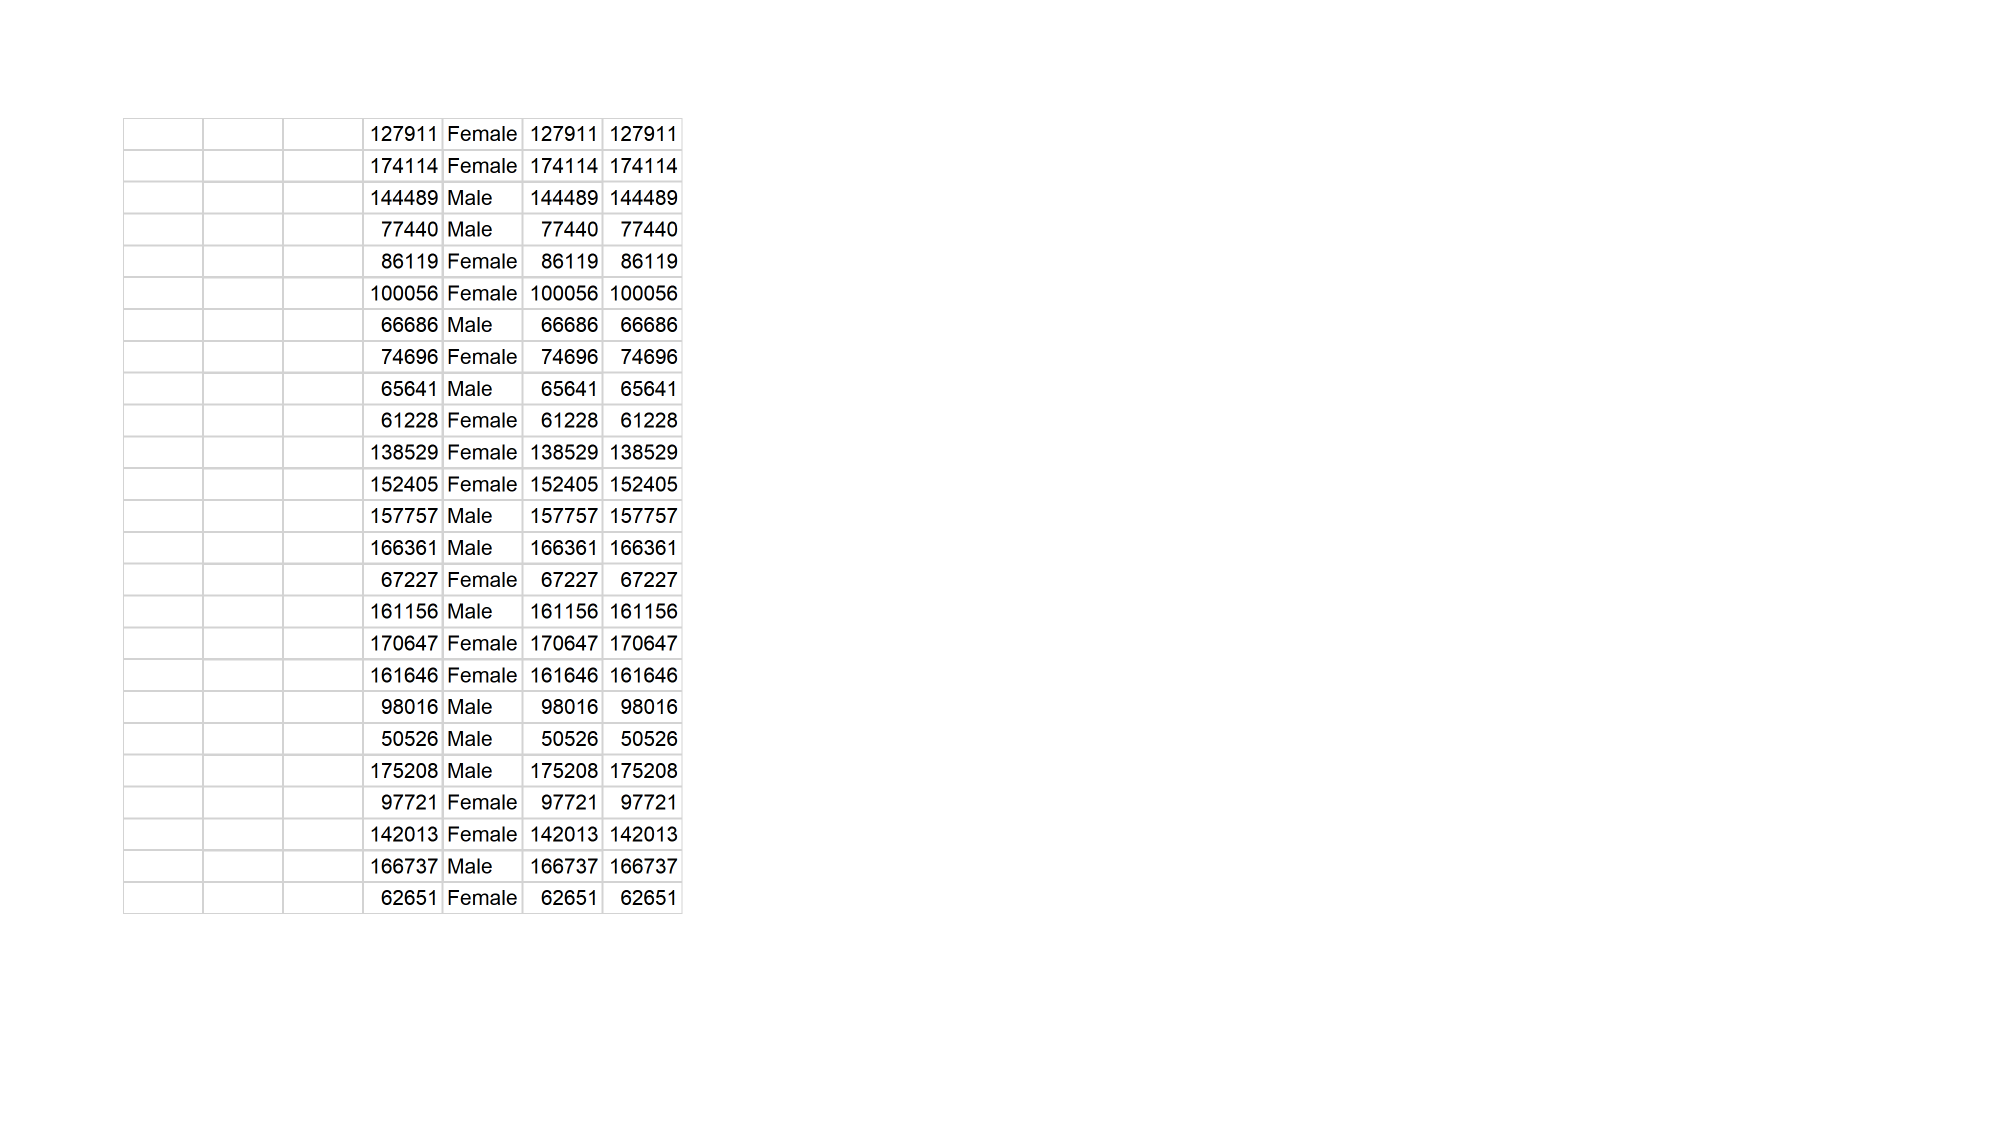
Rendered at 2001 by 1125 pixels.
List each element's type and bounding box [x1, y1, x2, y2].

picture [122, 117, 683, 915]
